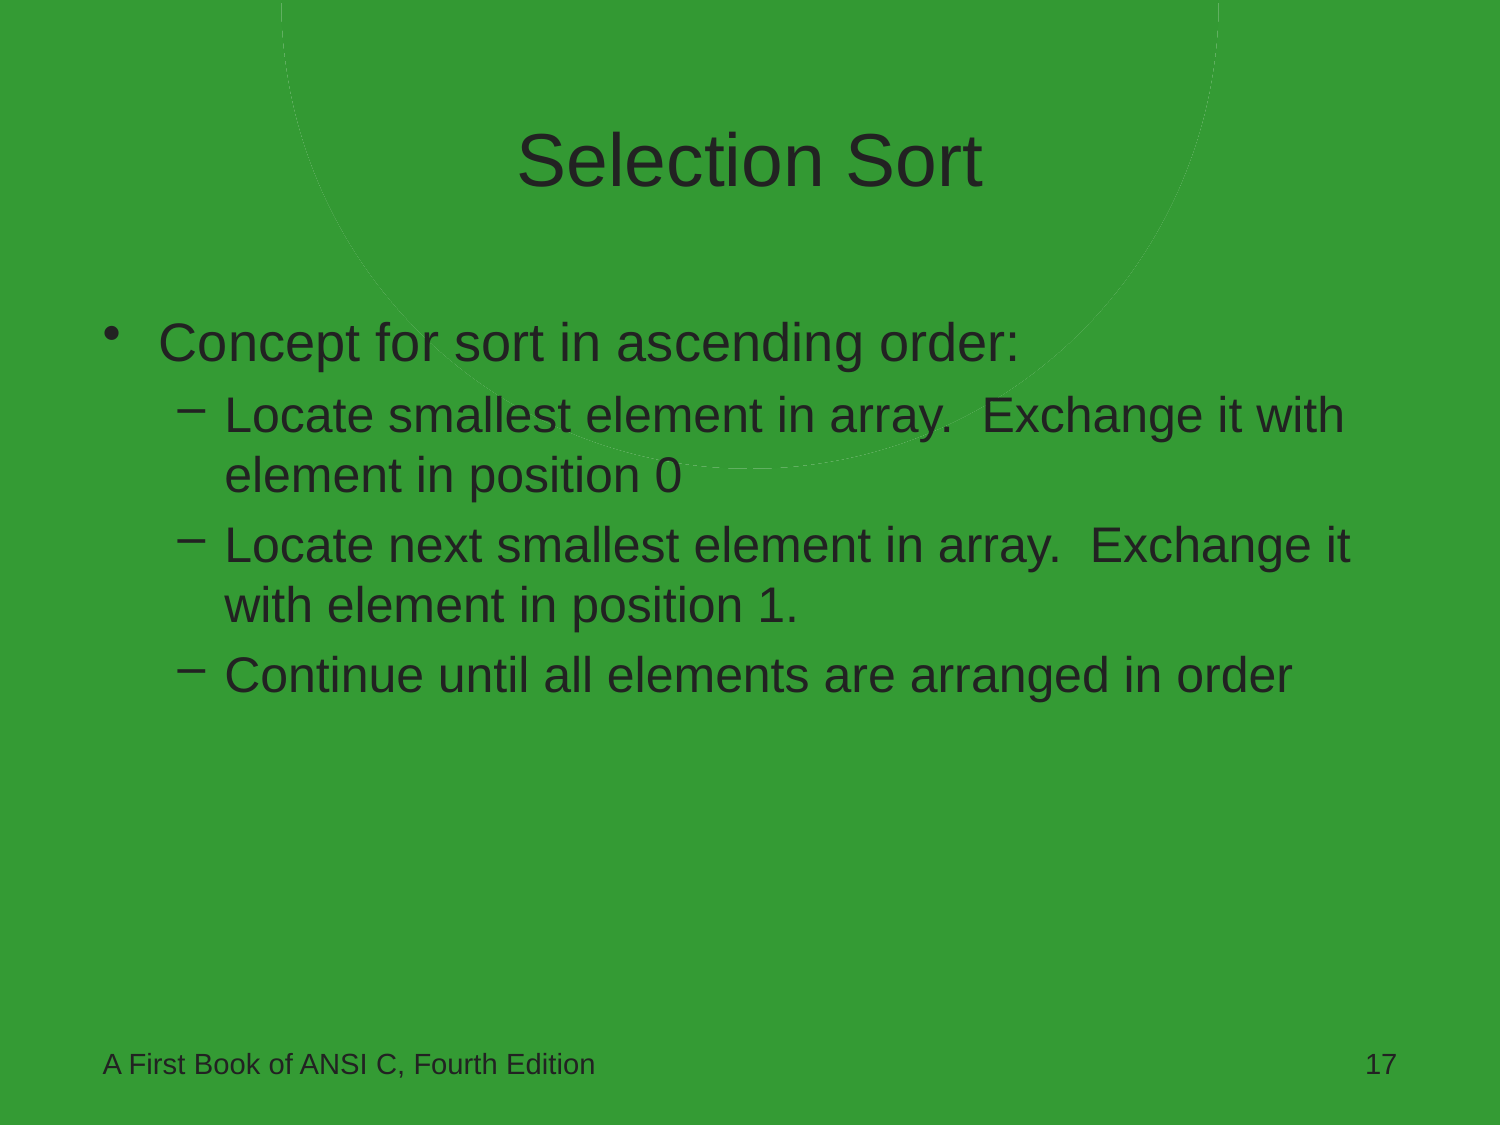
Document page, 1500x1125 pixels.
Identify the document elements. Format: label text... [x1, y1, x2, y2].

slide_number 17 [1074, 1037, 1413, 1101]
list Concept for sort in ascending order: Locate smallest element in array. Exchange it with element in position 0 Locate next smallest element in array. Exchange it with element in position 1. Continue until all elements are arranged in order [87, 299, 1413, 1025]
footer A First Book of ANSI C, Fourth Edition [87, 1037, 1051, 1101]
title Selection Sort [87, 62, 1413, 250]
